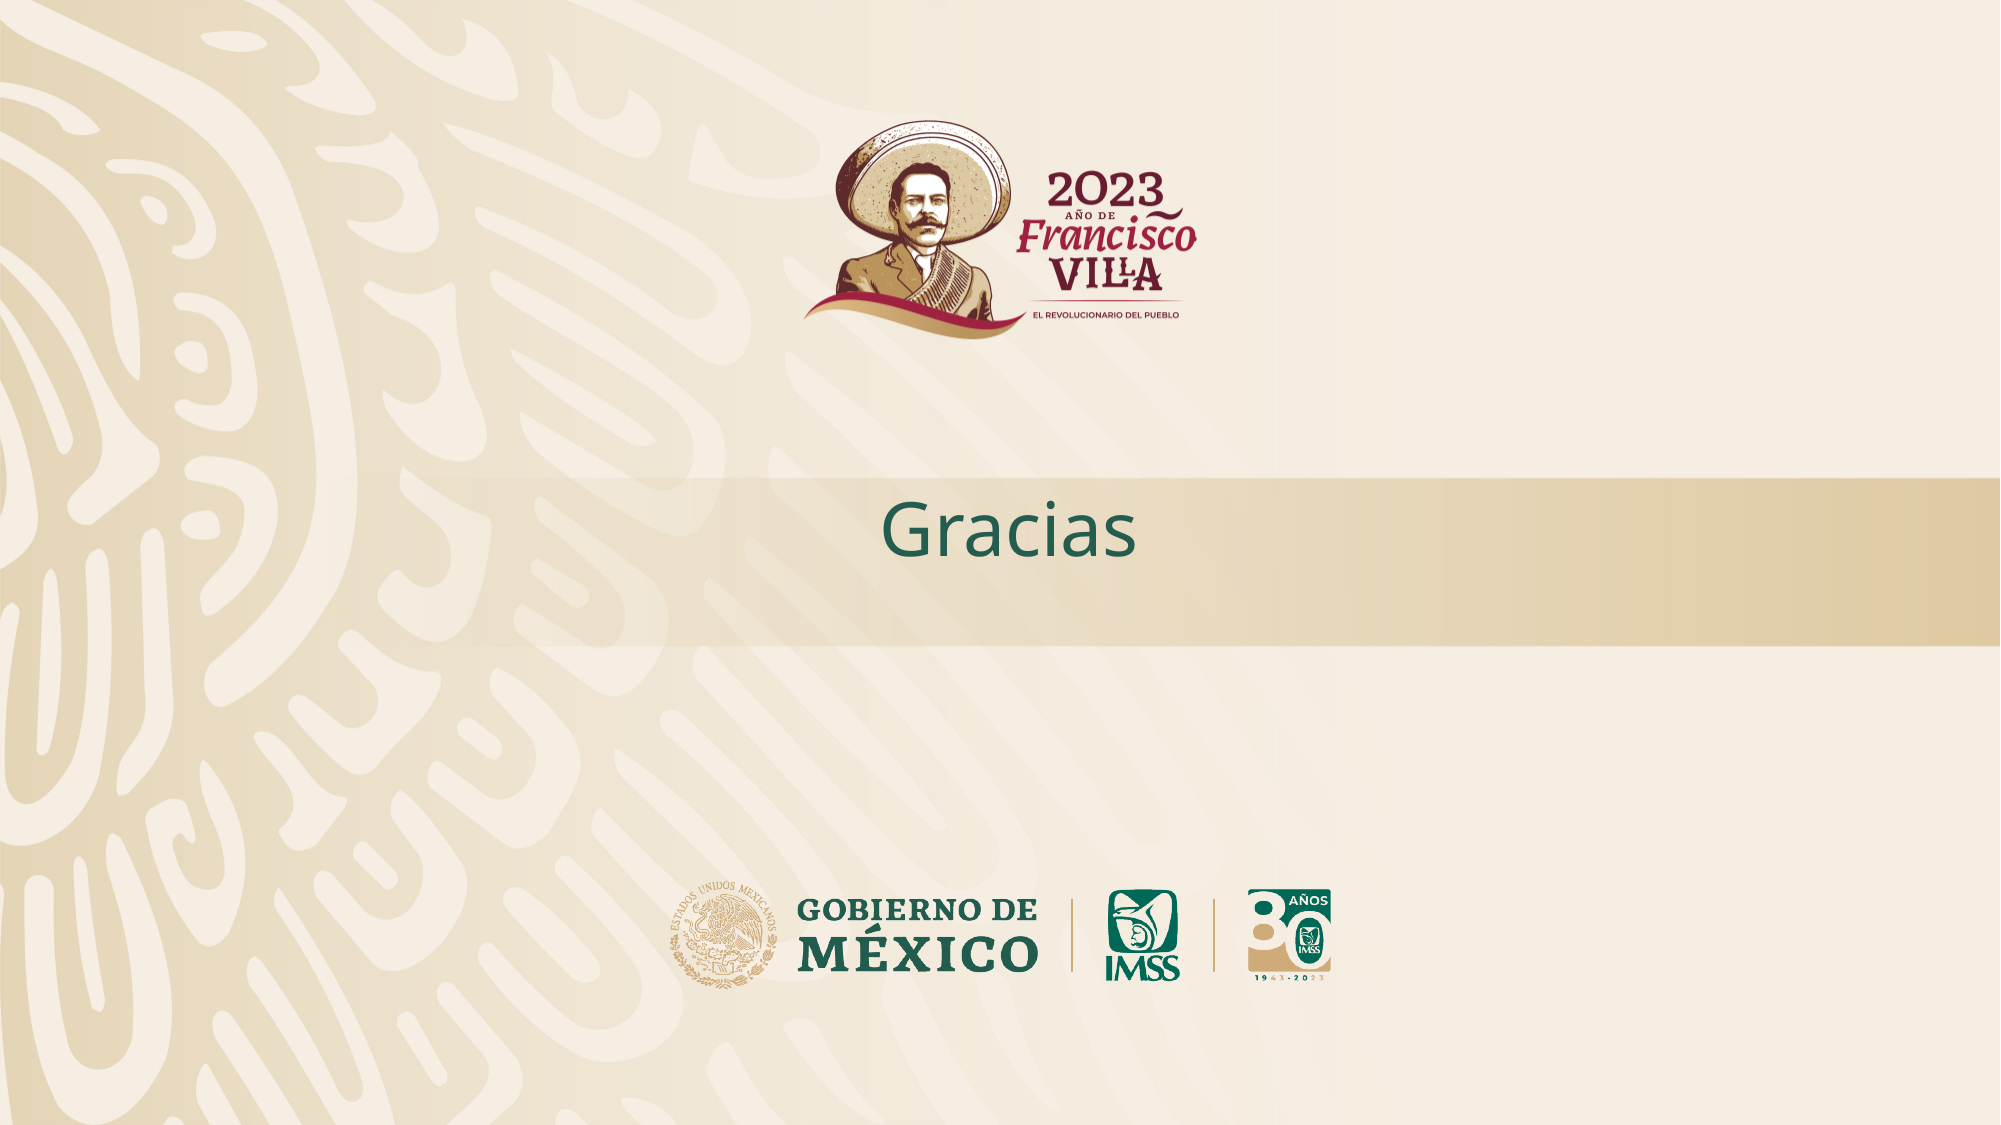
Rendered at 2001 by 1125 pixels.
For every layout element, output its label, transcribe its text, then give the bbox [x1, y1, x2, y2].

list Gracias [178, 484, 1840, 577]
picture [0, 0, 2000, 1125]
